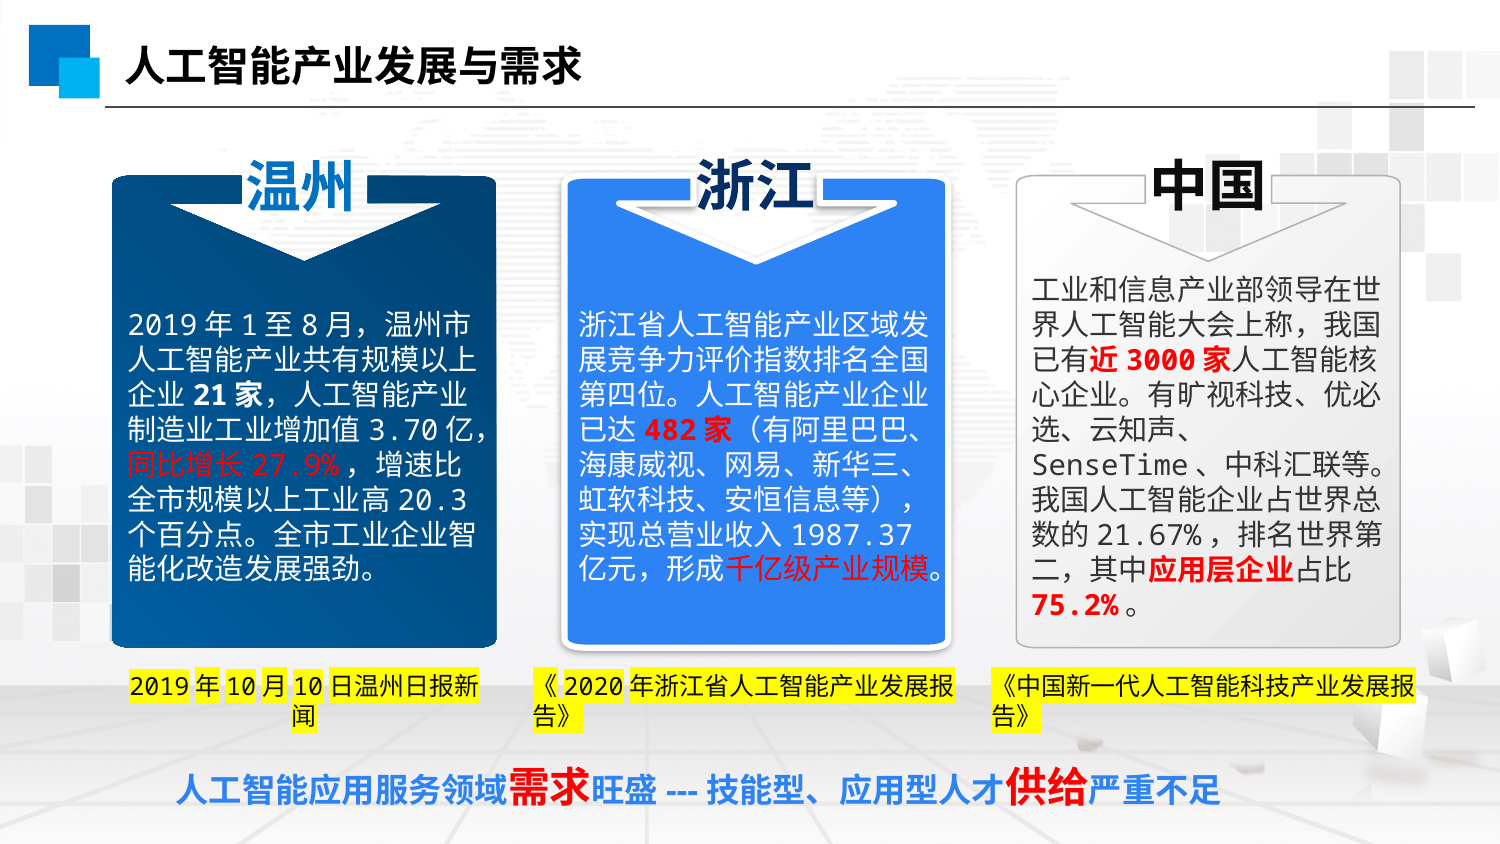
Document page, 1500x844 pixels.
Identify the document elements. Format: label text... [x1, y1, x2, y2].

picture [0, 0, 1500, 844]
text_box 2019年10月10日温州日报新闻 [112, 663, 497, 738]
text_box 人工智能产业发展与需求 [109, 32, 912, 98]
text_box [112, 175, 497, 298]
text_box 浙江省人工智能产业区域发展竞争力评价指数排名全国第四位。人工智能产业企业已达482家（有阿里巴巴、海康威视、网易、新华三、虹软科技、安恒信息等），实现总营业收入1987.37亿元，形成千亿级产业规模。 [563, 298, 947, 594]
text_box [1016, 175, 1401, 648]
text_box 《2020年浙江省人工智能产业发展报告》 [518, 663, 976, 738]
text_box 《中国新一代人工智能科技产业发展报告》 [976, 663, 1466, 738]
text_box 工业和信息产业部领导在世界人工智能大会上称，我国已有近3000家人工智能核心企业。有旷视科技、优必选、云知声、 SenseTime、中科汇联等。我国人工智能企业占世界总数的21.67%，排名世界第二，其中应用层企业占比75.2%。 [1016, 263, 1400, 629]
text_box [112, 594, 497, 648]
text_box 人工智能应用服务领域需求旺盛---技能型、应用型人才供给严重不足 [160, 753, 1246, 819]
text_box 2019年1至8月，温州市人工智能产业共有规模以上企业21家，人工智能产业制造业工业增加值3.70亿，同比增长27.9%，增速比全市规模以上工业高20.3个百分点。全市工业企业智能化改造发展强劲。 [112, 298, 497, 594]
text_box [561, 172, 952, 651]
